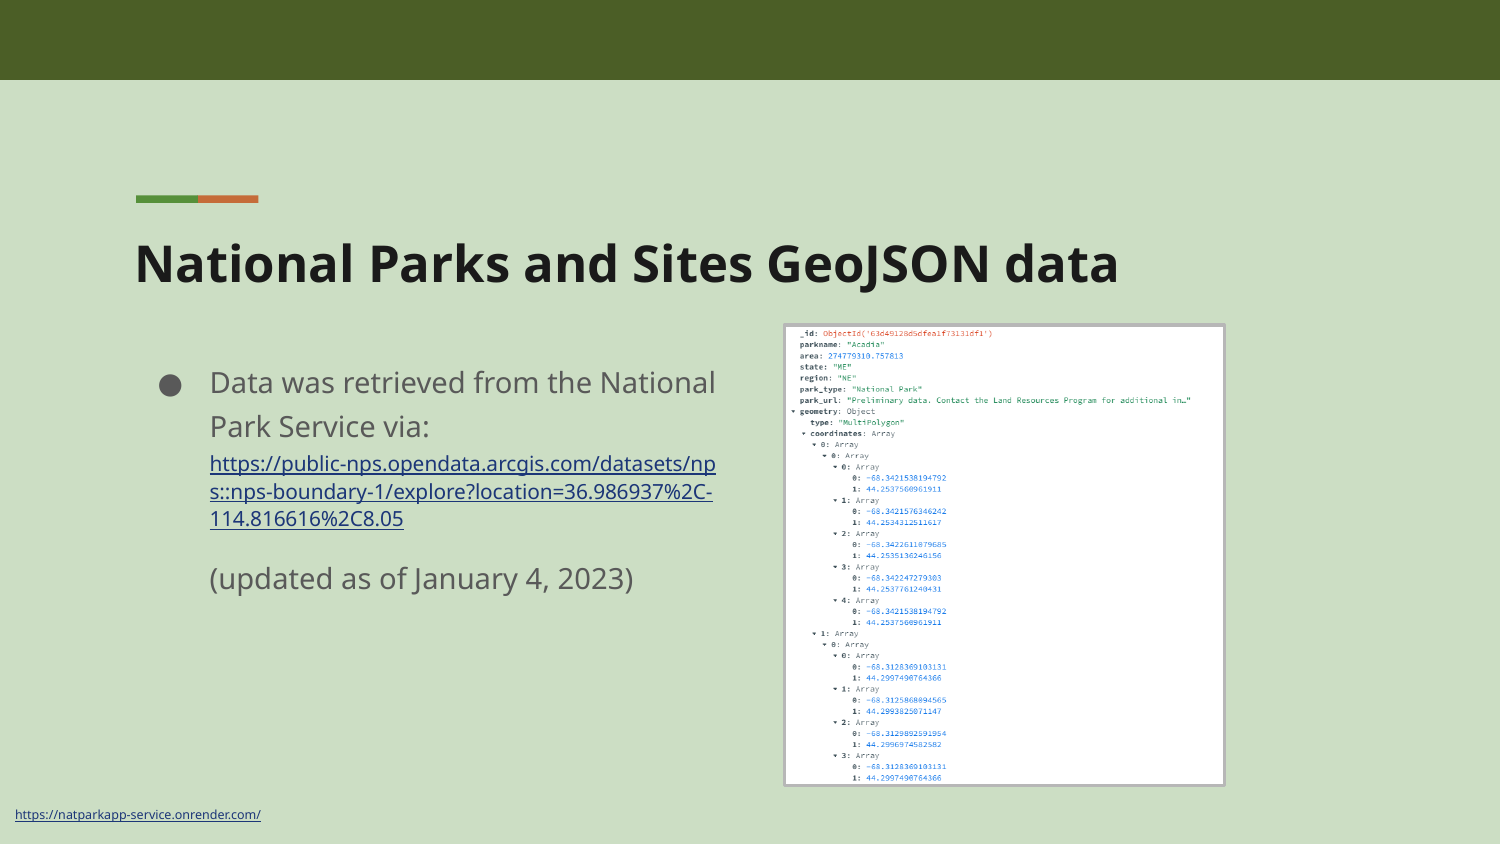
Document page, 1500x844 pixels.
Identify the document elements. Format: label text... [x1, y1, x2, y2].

title National Parks and Sites GeoJSON data [119, 216, 1381, 305]
list Data was retrieved from the National Park Service via: https://public-nps.opendata.arcgis.com/datasets/nps::nps-boundary-1/explore?location=36.986937%2C-114.816616%2C8.05 (updated as of January 4, 2023) [119, 341, 739, 712]
picture [785, 326, 1223, 784]
text_box https://natparkapp-service.onrender.com/ [0, 798, 360, 833]
